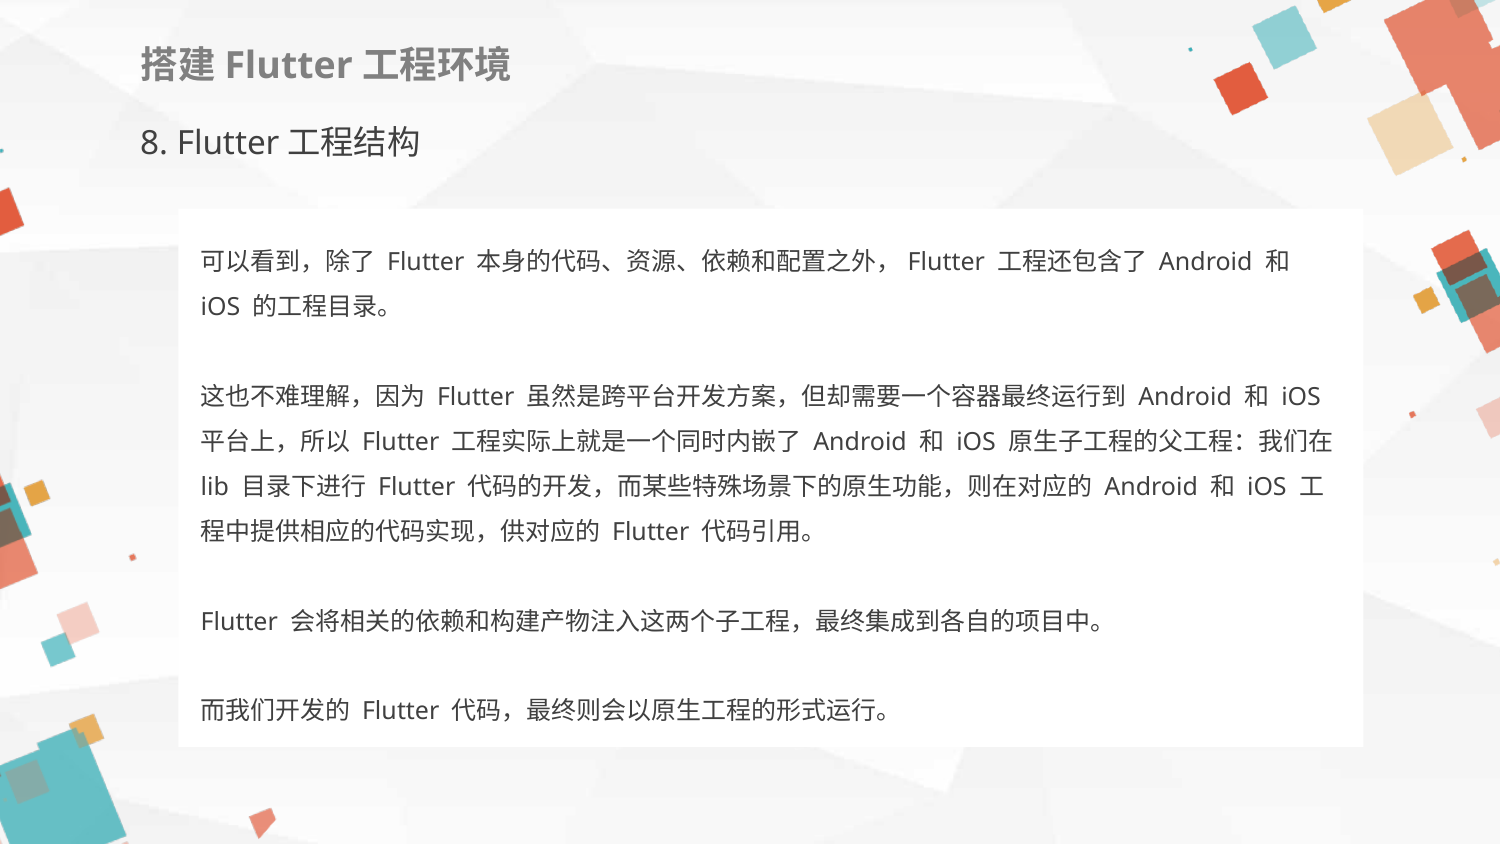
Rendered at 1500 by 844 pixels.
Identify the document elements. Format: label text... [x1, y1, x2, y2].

picture [0, 0, 1500, 844]
text_box 8. Flutter工程结构 [377, 113, 436, 169]
text_box 搭建Flutter工程环境 [377, 32, 540, 96]
text_box 可以看到，除了 Flutter 本身的代码、资源、依赖和配置之外，Flutter 工程还包含了 Android 和 iOS 的工程目录。 这也不难理解，因为 Flutter 虽然是跨平台开发方案，但却需要一个容器最终运行到 Android 和 iOS 平台上，所以 Flutter 工程实际上就是一个同时内嵌了 Android 和 iOS 原生子工程的父工程：我们在 lib 目录下进行 Flutter 代码的开发，而某些特殊场景下的原生功能，则在对应的 Android 和 iOS 工程中提供相应的代码实现，供对应的 Flutter 代码引用。 Flutter 会将相关的依赖和构建产物注入这两个子工程，最终集成到各自的项目中。 而我们开发的 Flutter 代码，最终则会以原生工程的形式运行。 [377, 208, 1364, 747]
